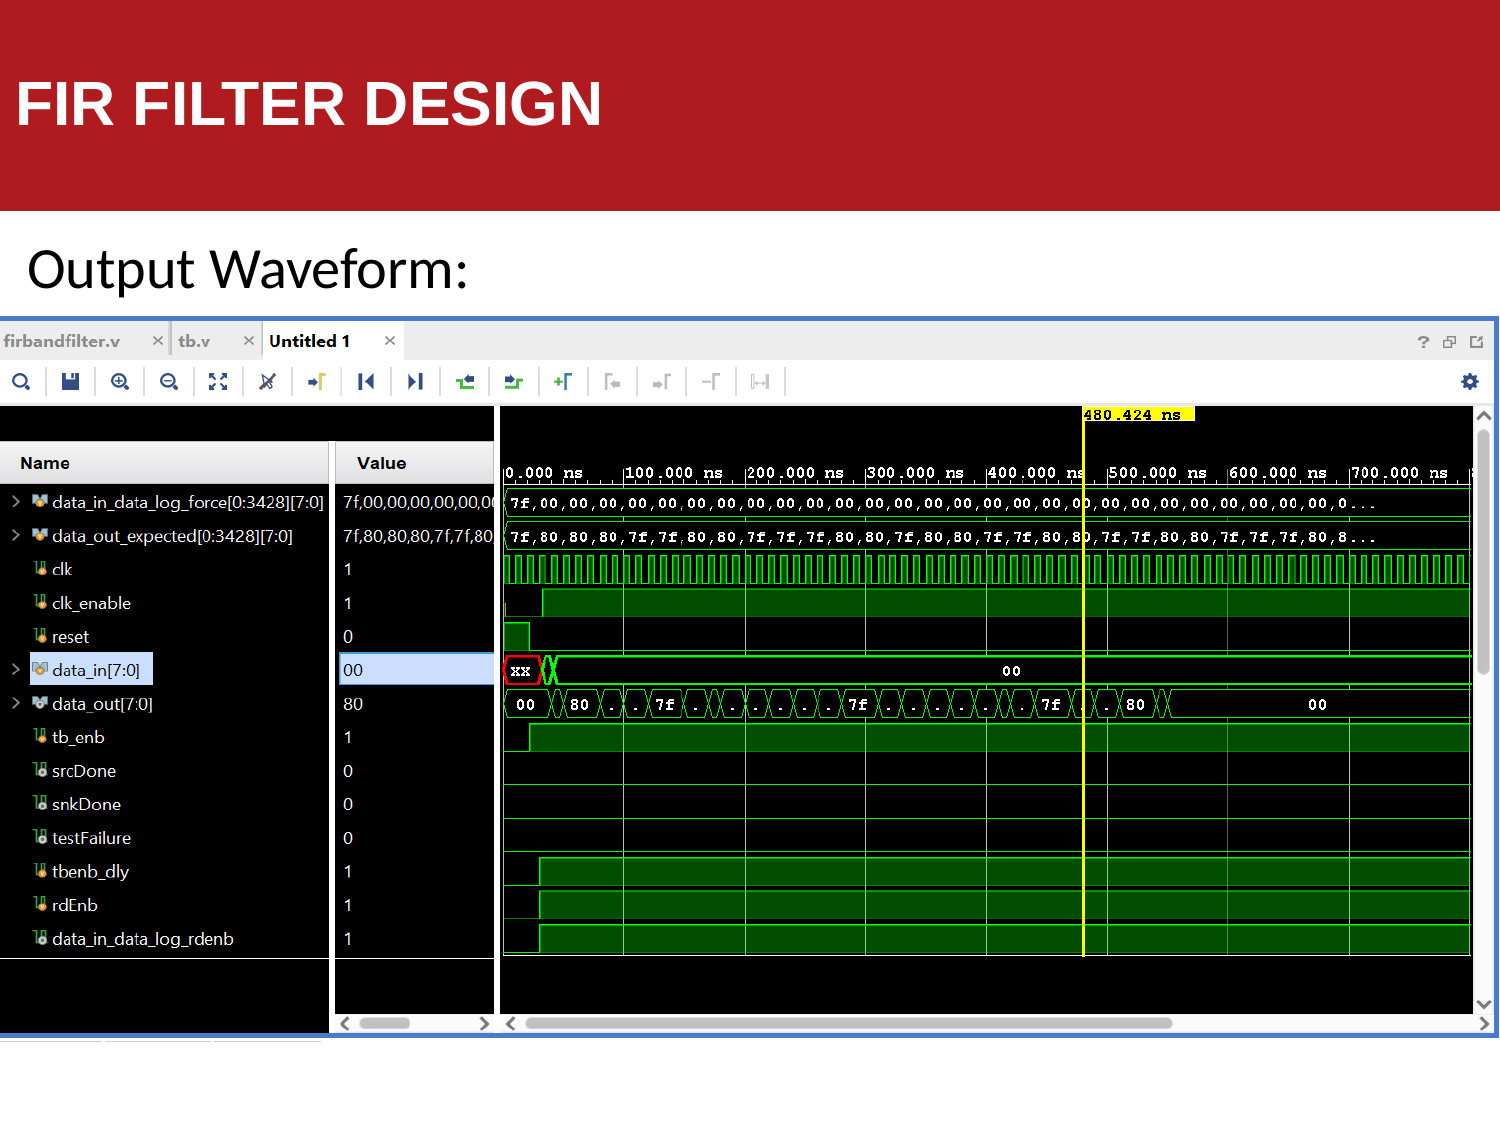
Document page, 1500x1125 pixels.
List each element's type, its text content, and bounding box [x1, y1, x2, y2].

title FIR FILTER DESIGN [0, 0, 1500, 211]
list Output Waveform: [11, 230, 1397, 312]
picture [0, 313, 1500, 1042]
